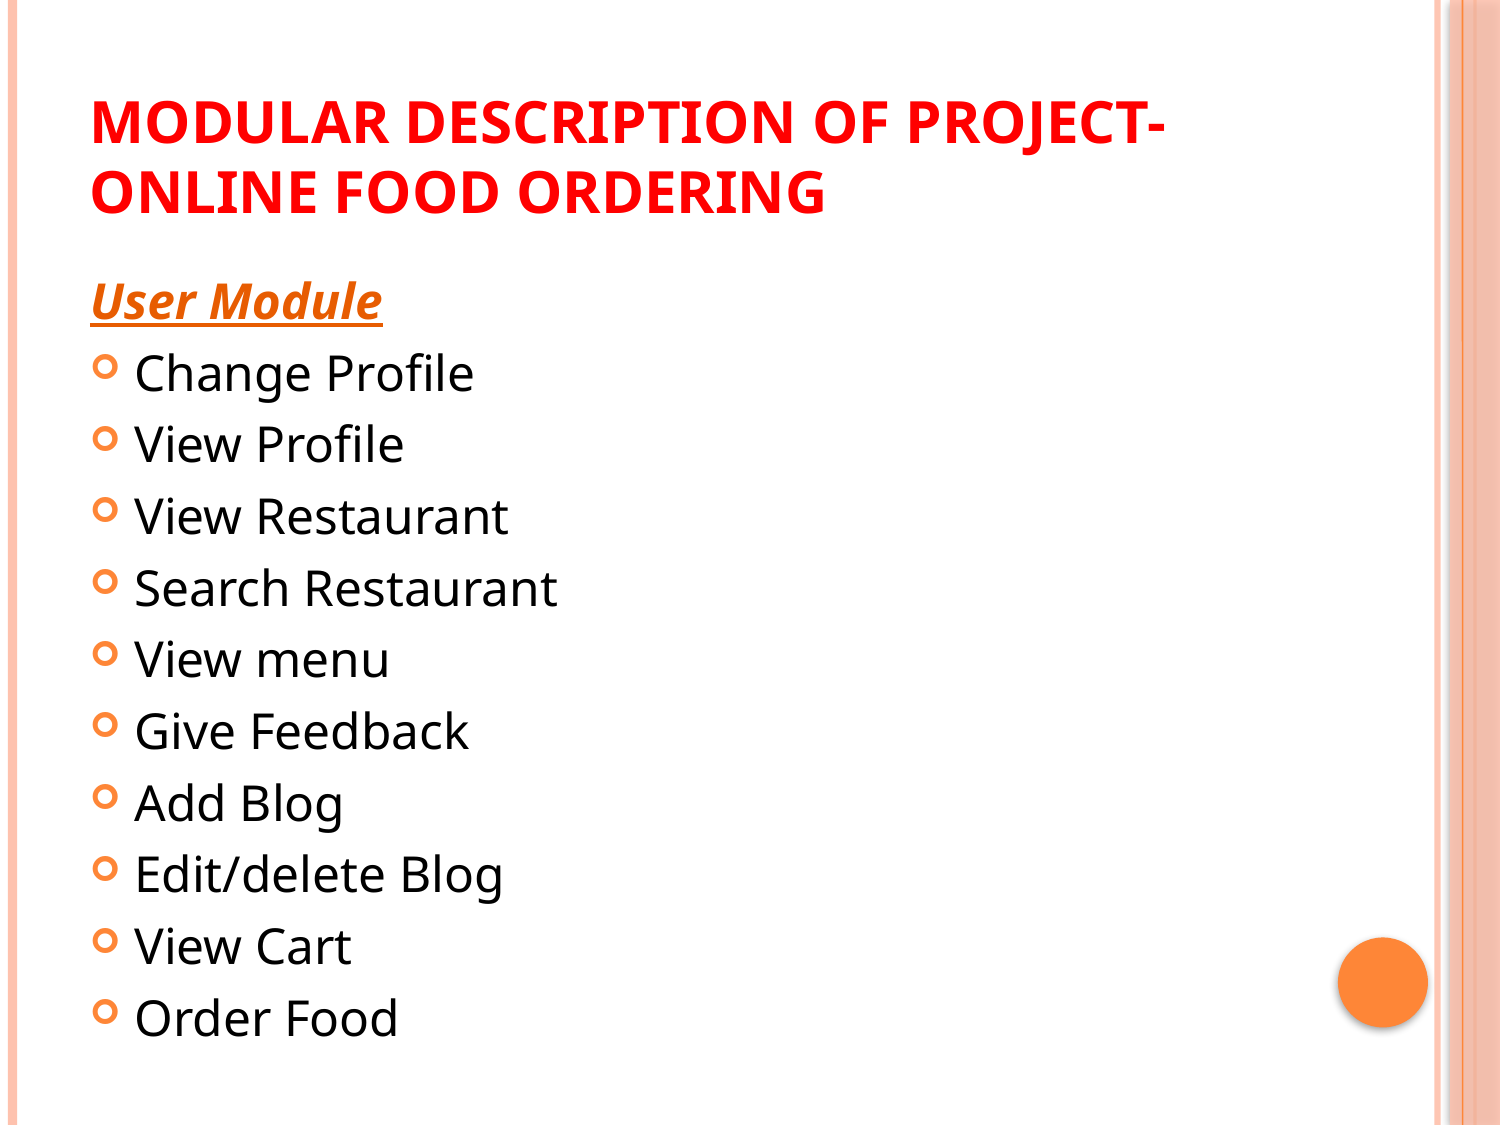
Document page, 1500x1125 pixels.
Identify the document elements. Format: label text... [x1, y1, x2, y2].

list User Module Change Profile View Profile View Restaurant Search Restaurant View menu Give Feedback Add Blog Edit/delete Blog View Cart Order Food [75, 262, 1300, 1062]
title MODULAR DESCRIPTION OF PROJECT-Online Food Ordering [75, 45, 1300, 233]
